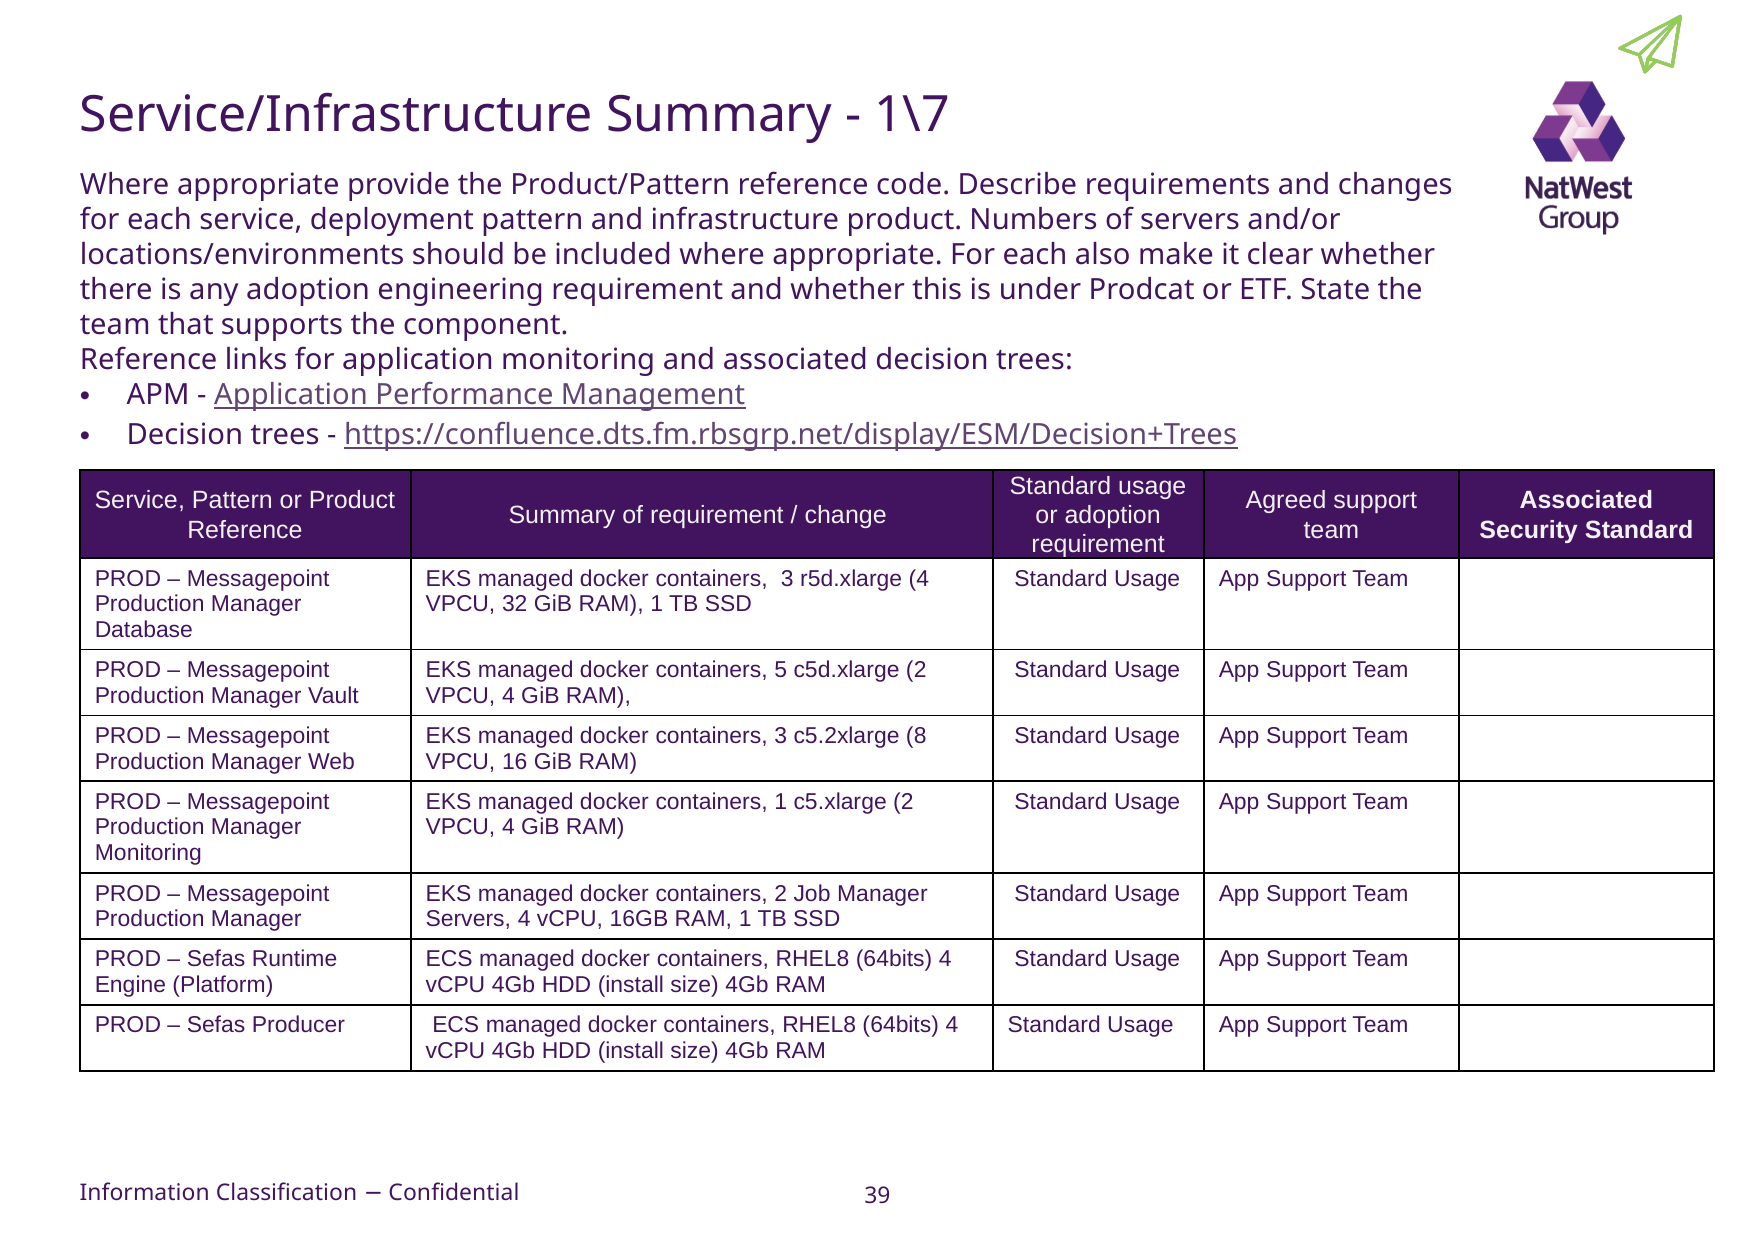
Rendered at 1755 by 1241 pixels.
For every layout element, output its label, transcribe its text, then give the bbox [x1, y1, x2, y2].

picture [0, 0, 1755, 1241]
table_cell PROD – Sefas Runtime Engine (Platform) [81, 940, 410, 1004]
table_cell App Support Team [1205, 874, 1458, 938]
table_cell Standard Usage [994, 559, 1203, 649]
table_cell PROD – Messagepoint Production Manager Monitoring [81, 782, 410, 872]
table_cell [1460, 559, 1713, 649]
table_header Service, Pattern or Product Reference [81, 471, 410, 557]
table_cell EKS managed docker containers, 2 Job Manager Servers, 4 vCPU, 16GB RAM, 1 TB SSD [412, 874, 992, 938]
table_cell Standard Usage [994, 874, 1203, 938]
title Service/Infrastructure Summary - 1\7 [79, 81, 1486, 170]
table_cell PROD – Messagepoint Production Manager Web [81, 716, 410, 780]
table_cell PROD – Sefas Producer [81, 1006, 410, 1070]
table_cell App Support Team [1205, 650, 1458, 715]
table_cell App Support Team [1205, 782, 1458, 872]
list Where appropriate provide the Product/Pattern reference code. Describe requirements and changes for each service, deployment pattern and infrastructure product. Numbers of servers and/or locations/environments should be included where appropriate. For each also make it clear whether there is any adoption engineering requirement and whether this is under Prodcat or ETF. State the team that supports the component. Reference links for application monitoring and associated decision trees: APM - Application Performance Management Decision trees - https://confluence.dts.fm.rbsgrp.net/display/ESM/Decision+Trees [79, 170, 1486, 350]
table_cell EKS managed docker containers, 3 r5d.xlarge (4 VPCU, 32 GiB RAM), 1 TB SSD [412, 559, 992, 649]
table_header Summary of requirement / change [412, 471, 992, 557]
table_cell [1460, 782, 1713, 872]
table_cell App Support Team [1205, 716, 1458, 780]
table_cell Standard Usage [994, 940, 1203, 1004]
table_cell EKS managed docker containers, 3 c5.2xlarge (8 VPCU, 16 GiB RAM) [412, 716, 992, 780]
table_cell App Support Team [1205, 940, 1458, 1004]
table_cell Standard Usage [994, 716, 1203, 780]
table_cell Standard Usage [994, 650, 1203, 715]
table_cell App Support Team [1205, 559, 1458, 649]
slide_number 39 [829, 1173, 926, 1219]
table_cell Standard Usage [994, 1006, 1203, 1070]
table_cell [1460, 874, 1713, 938]
table_header Agreed support team [1205, 471, 1458, 557]
table_header Associated Security Standard [1460, 471, 1713, 557]
table_cell PROD – Messagepoint Production Manager Vault [81, 650, 410, 715]
table_cell App Support Team [1205, 1006, 1458, 1070]
table_cell PROD – Messagepoint Production Manager [81, 874, 410, 938]
table_cell PROD – Messagepoint Production Manager Database [81, 559, 410, 649]
table_cell ECS managed docker containers, RHEL8 (64bits) 4 vCPU 4Gb HDD (install size) 4Gb RAM [412, 1006, 992, 1070]
table_cell Standard Usage [994, 782, 1203, 872]
table_cell [1460, 1006, 1713, 1070]
table_cell EKS managed docker containers, 5 c5d.xlarge (2 VPCU, 4 GiB RAM), [412, 650, 992, 715]
table_header Standard usage or adoption requirement [994, 471, 1203, 557]
table_cell ECS managed docker containers, RHEL8 (64bits) 4 vCPU 4Gb HDD (install size) 4Gb RAM [412, 940, 992, 1004]
table_cell EKS managed docker containers, 1 c5.xlarge (2 VPCU, 4 GiB RAM) [412, 782, 992, 872]
table_cell [1460, 940, 1713, 1004]
table_cell [1460, 650, 1713, 715]
table_cell [1460, 716, 1713, 780]
